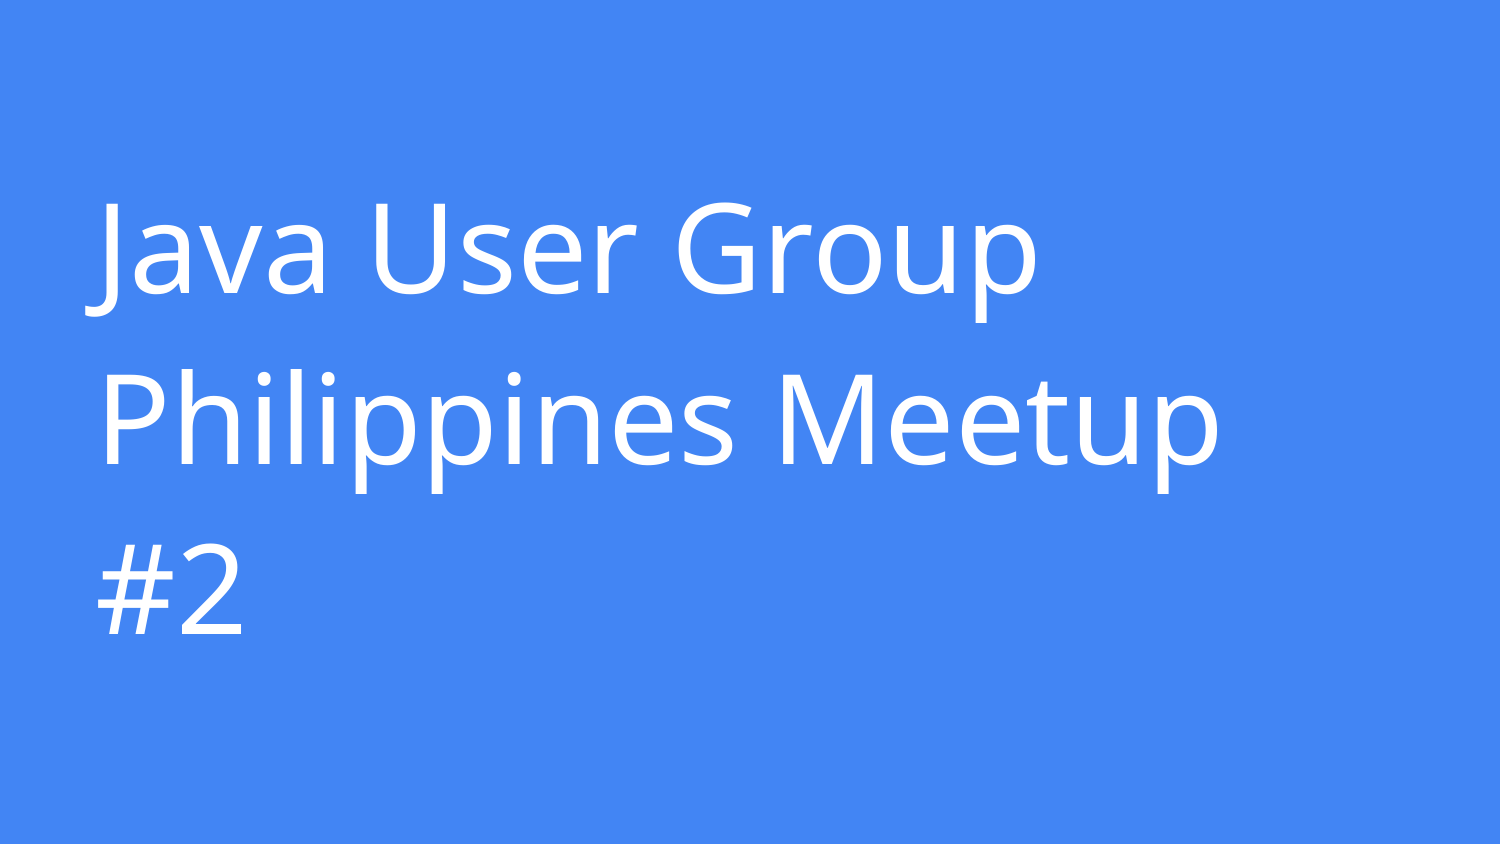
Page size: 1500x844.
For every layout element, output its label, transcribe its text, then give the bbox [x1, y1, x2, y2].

title Java User Group Philippines Meetup #2 [80, 80, 1343, 752]
